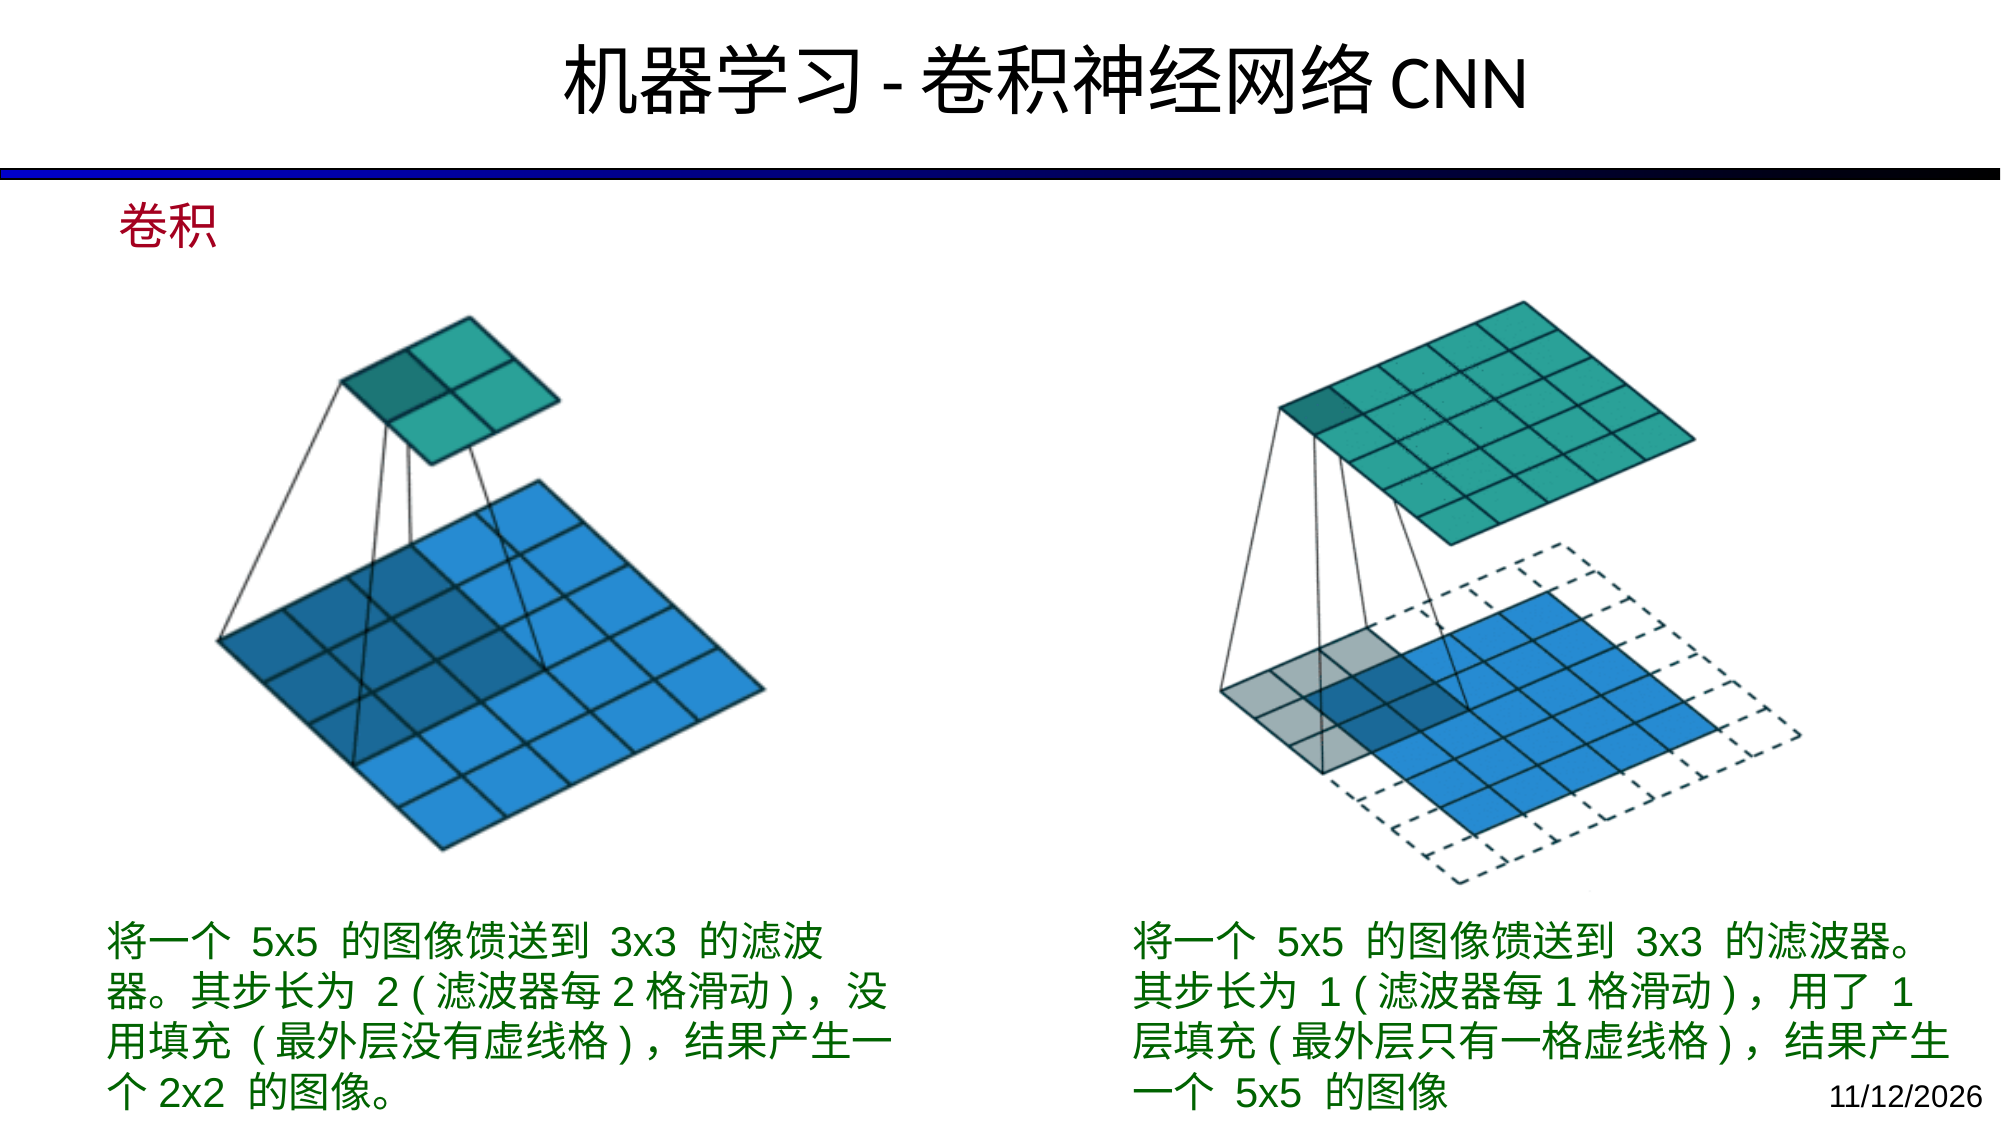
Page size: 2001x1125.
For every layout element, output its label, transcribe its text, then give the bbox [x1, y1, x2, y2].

text_box 卷积 [103, 187, 1949, 262]
title 机器学习-卷积神经网络CNN [370, 24, 1722, 132]
text_box 将一个 5x5 的图像馈送到 3x3 的滤波器。其步长为 2 (滤波器每2格滑动)，没用填充 (最外层没有虚线格)，结果产生一个2x2 的图像。 [91, 907, 910, 1123]
text_box 将一个 5x5 的图像馈送到 3x3 的滤波器。其步长为 1 (滤波器每1格滑动)，用了 1 层填充(最外层只有一格虚线格)，结果产生一个 5x5 的图像 [1117, 907, 1977, 1123]
picture [172, 270, 812, 897]
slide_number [1950, 1068, 2000, 1125]
picture [1185, 270, 1838, 915]
